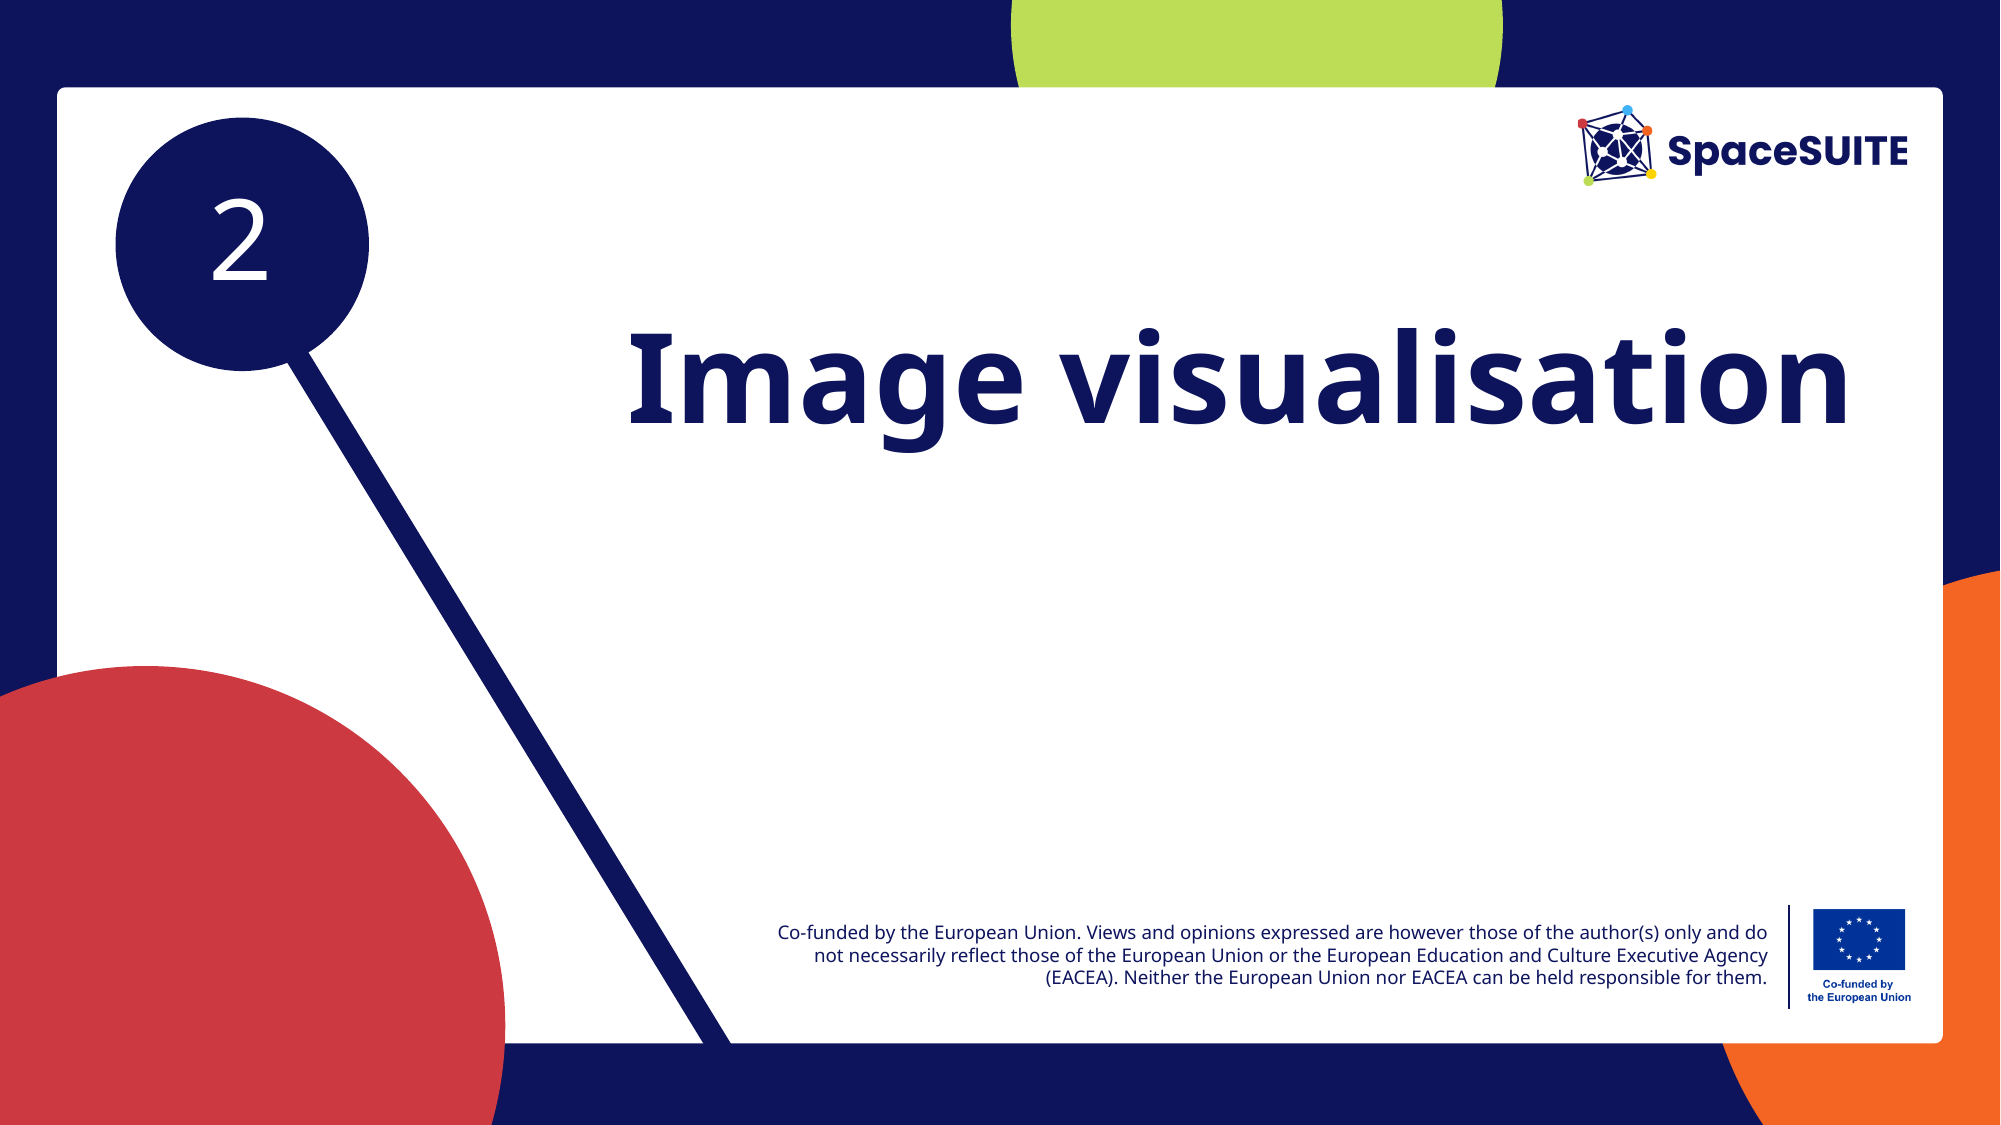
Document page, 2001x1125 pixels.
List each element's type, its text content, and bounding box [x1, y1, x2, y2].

picture [1803, 896, 1915, 1014]
list 2 [142, 155, 339, 334]
picture [1577, 105, 1908, 186]
title Image visualisation [590, 307, 1871, 562]
